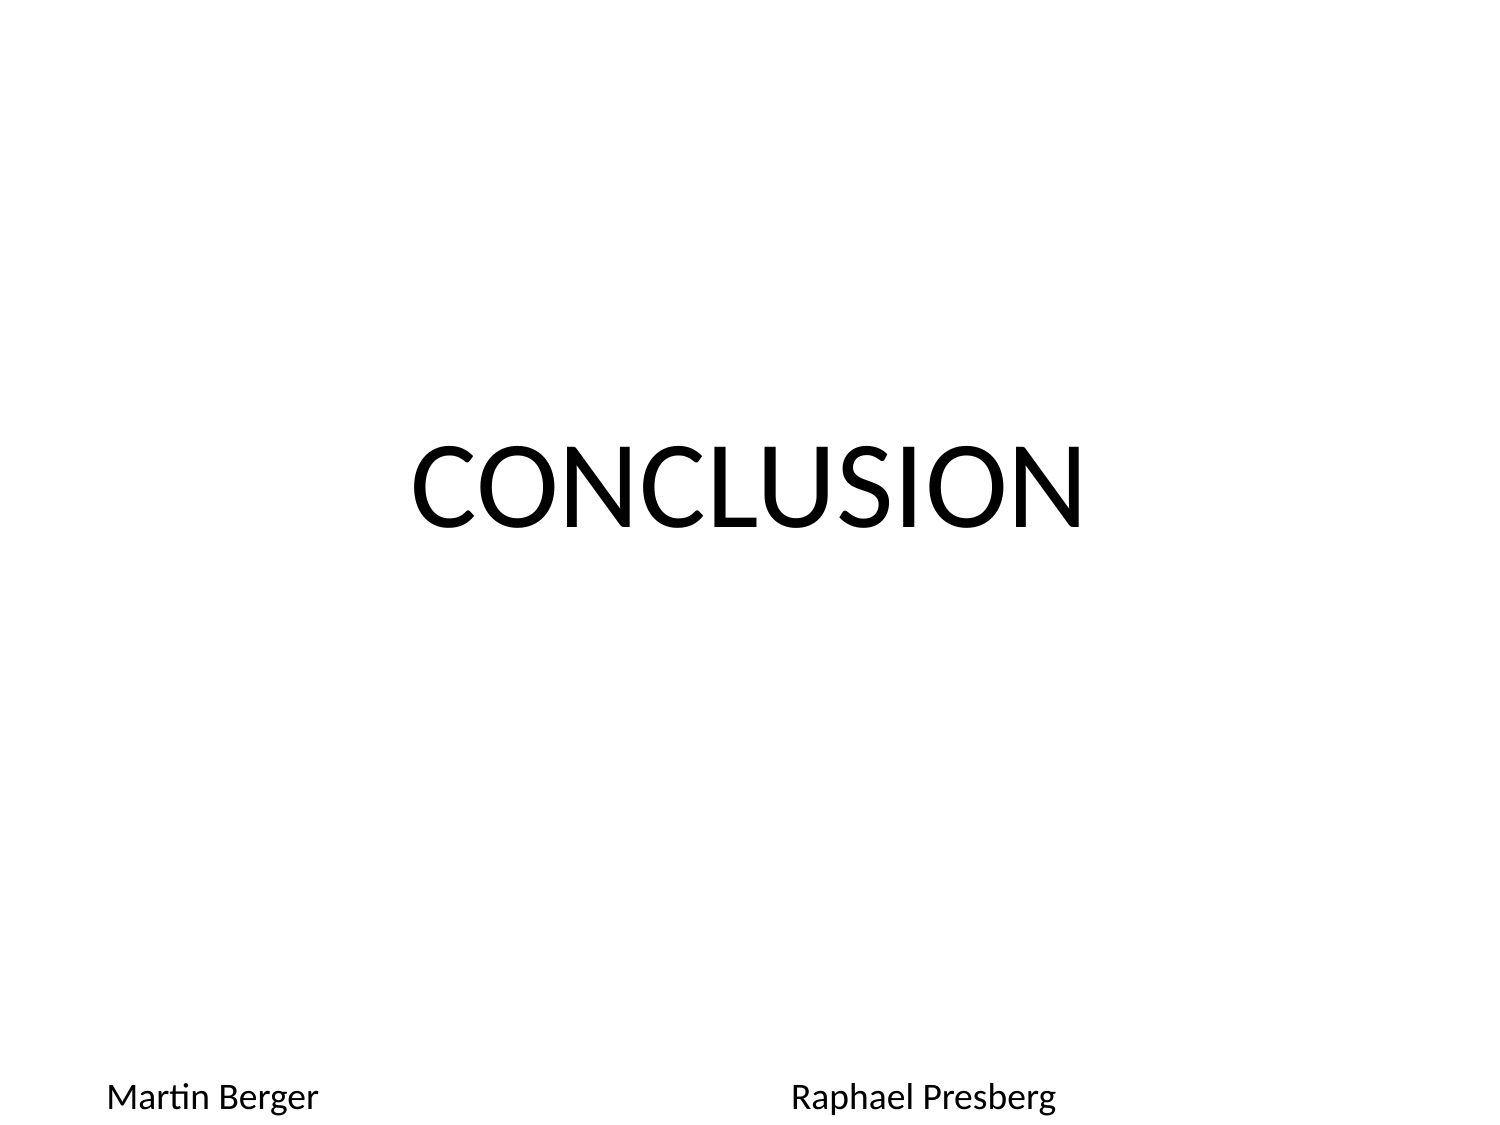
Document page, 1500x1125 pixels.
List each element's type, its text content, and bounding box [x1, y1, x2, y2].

text_box Martin Berger Raphael Presberg Alexis Geiger [91, 1064, 1500, 1125]
title CONCLUSION [75, 383, 1425, 571]
